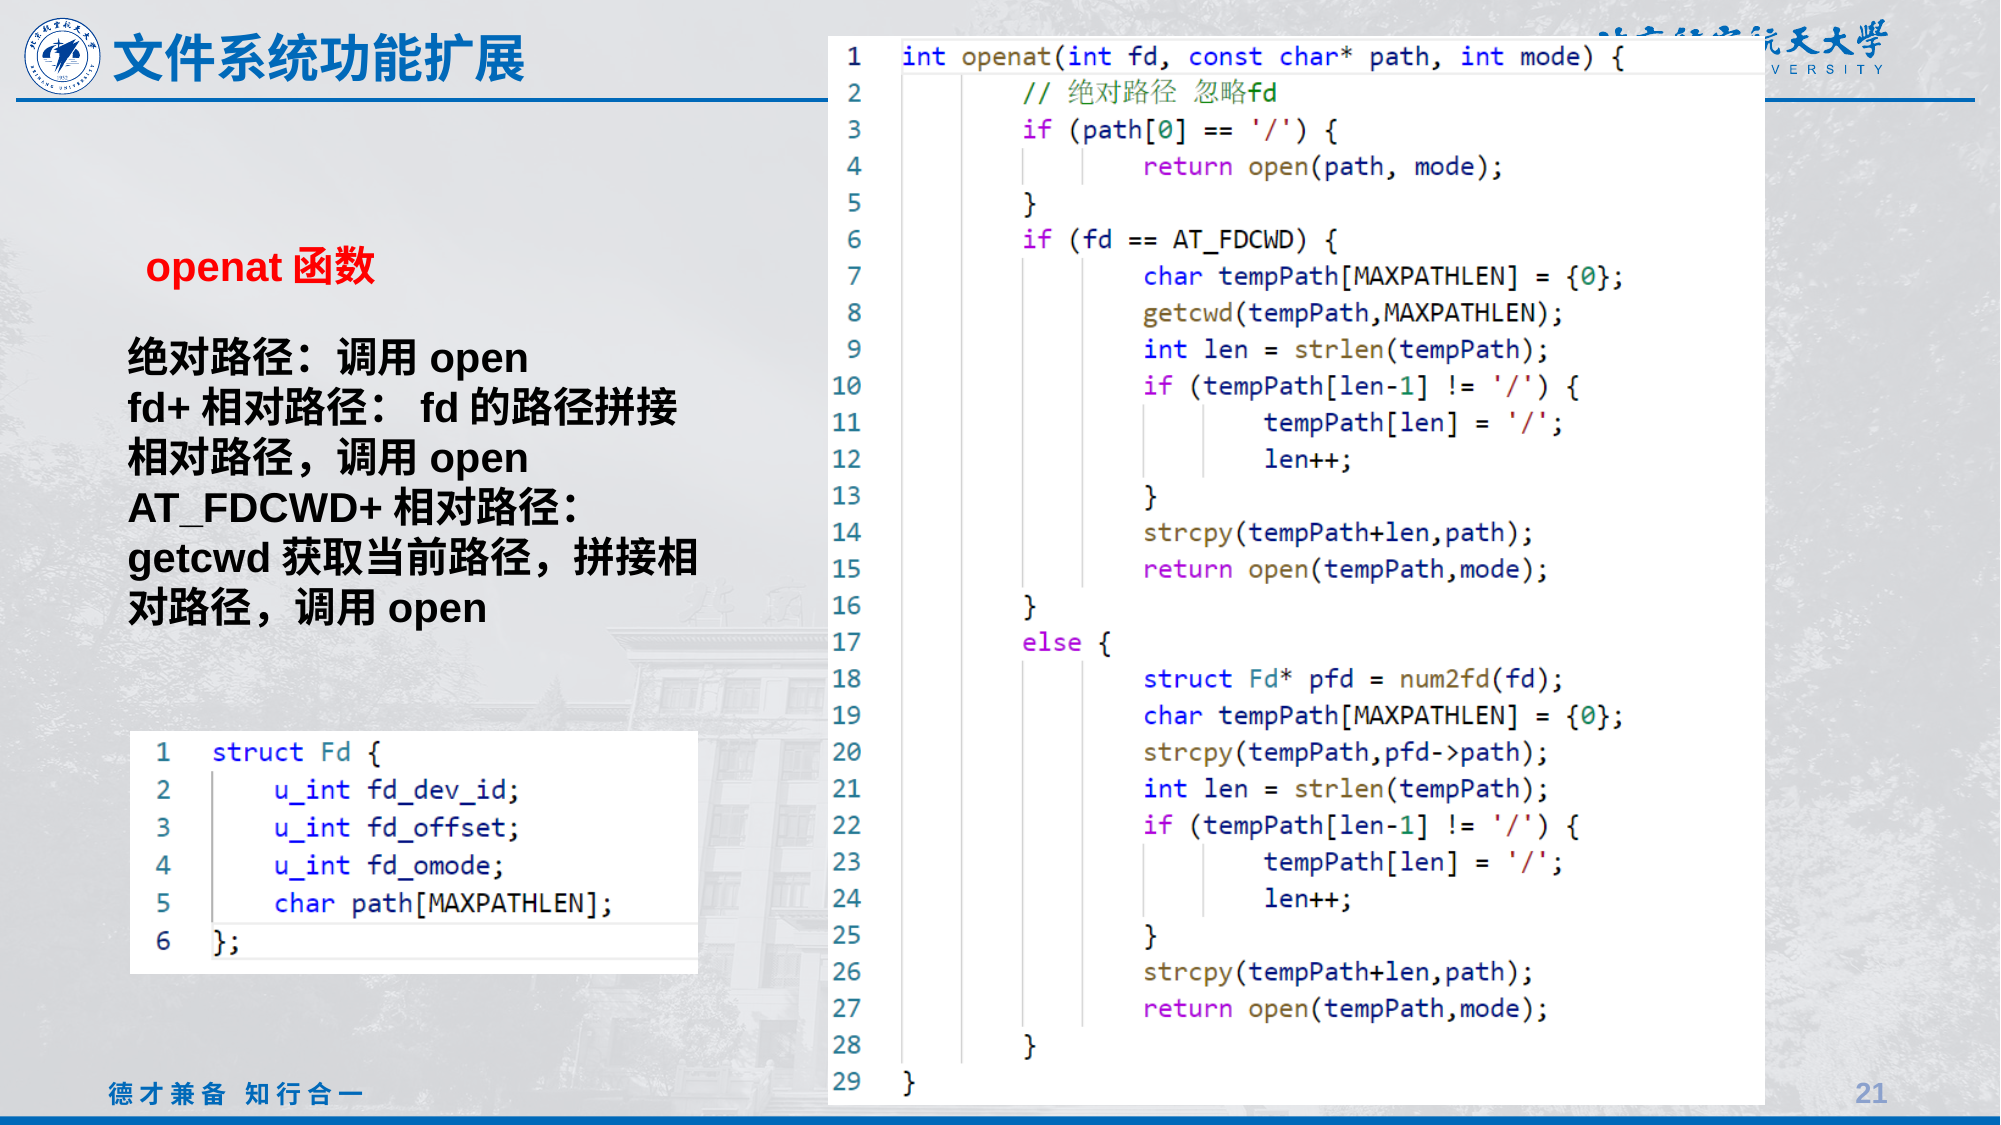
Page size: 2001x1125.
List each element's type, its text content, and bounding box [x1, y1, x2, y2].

text_box openat函数 [130, 232, 827, 297]
list 文件系统功能扩展 [112, 25, 1177, 97]
picture [130, 731, 698, 974]
picture [827, 36, 1765, 1105]
slide_number 21 [1765, 1080, 1888, 1105]
text_box 绝对路径：调用open fd+相对路径：fd的路径拼接相对路径，调用open AT_FDCWD+相对路径：getcwd获取当前路径，拼接相对路径，调用open [112, 323, 732, 638]
